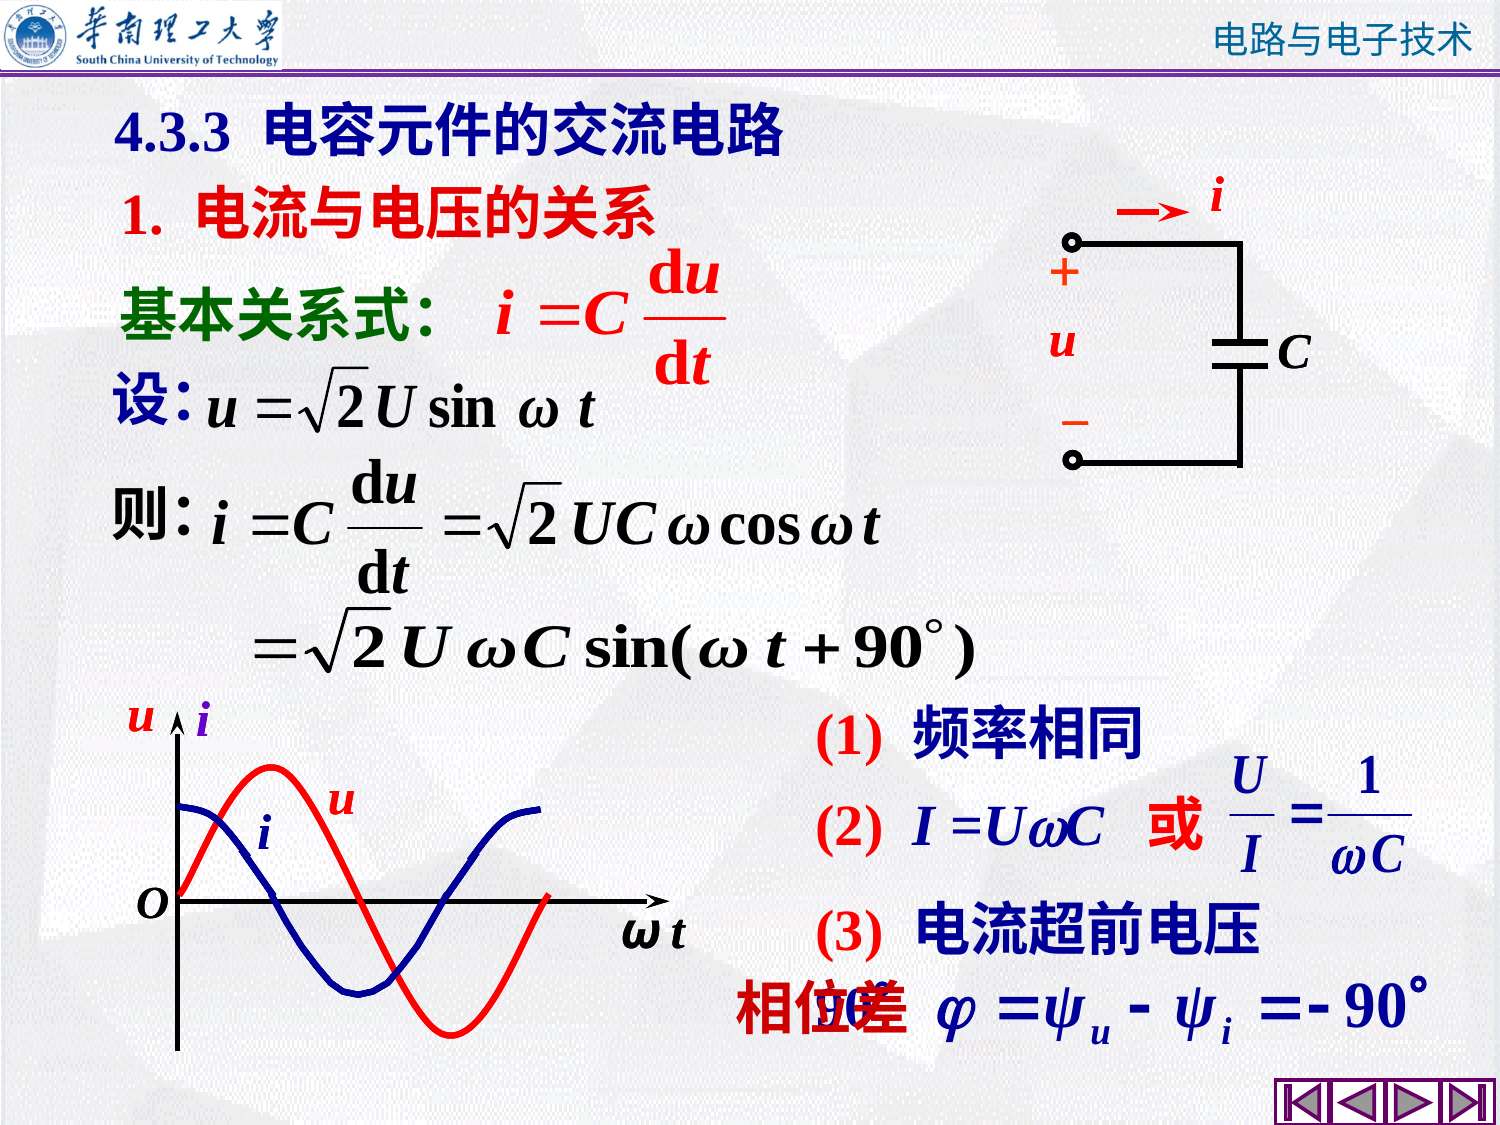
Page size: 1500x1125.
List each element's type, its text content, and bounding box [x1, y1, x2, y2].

text_box (1) 频率相同 [800, 688, 1289, 736]
picture [1, 0, 1500, 70]
picture [1, 77, 1500, 1125]
text_box 1. 电流与电压的关系 [104, 173, 727, 232]
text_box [928, 961, 1444, 1058]
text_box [38, 232, 735, 396]
text_box (3) 电流超前电压90 [800, 893, 1351, 1047]
text_box 相位差 [720, 964, 925, 1049]
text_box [95, 443, 989, 694]
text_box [800, 736, 1464, 893]
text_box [96, 354, 610, 455]
text_box 4.3.3 电容元件的交流电路 [99, 96, 1050, 159]
